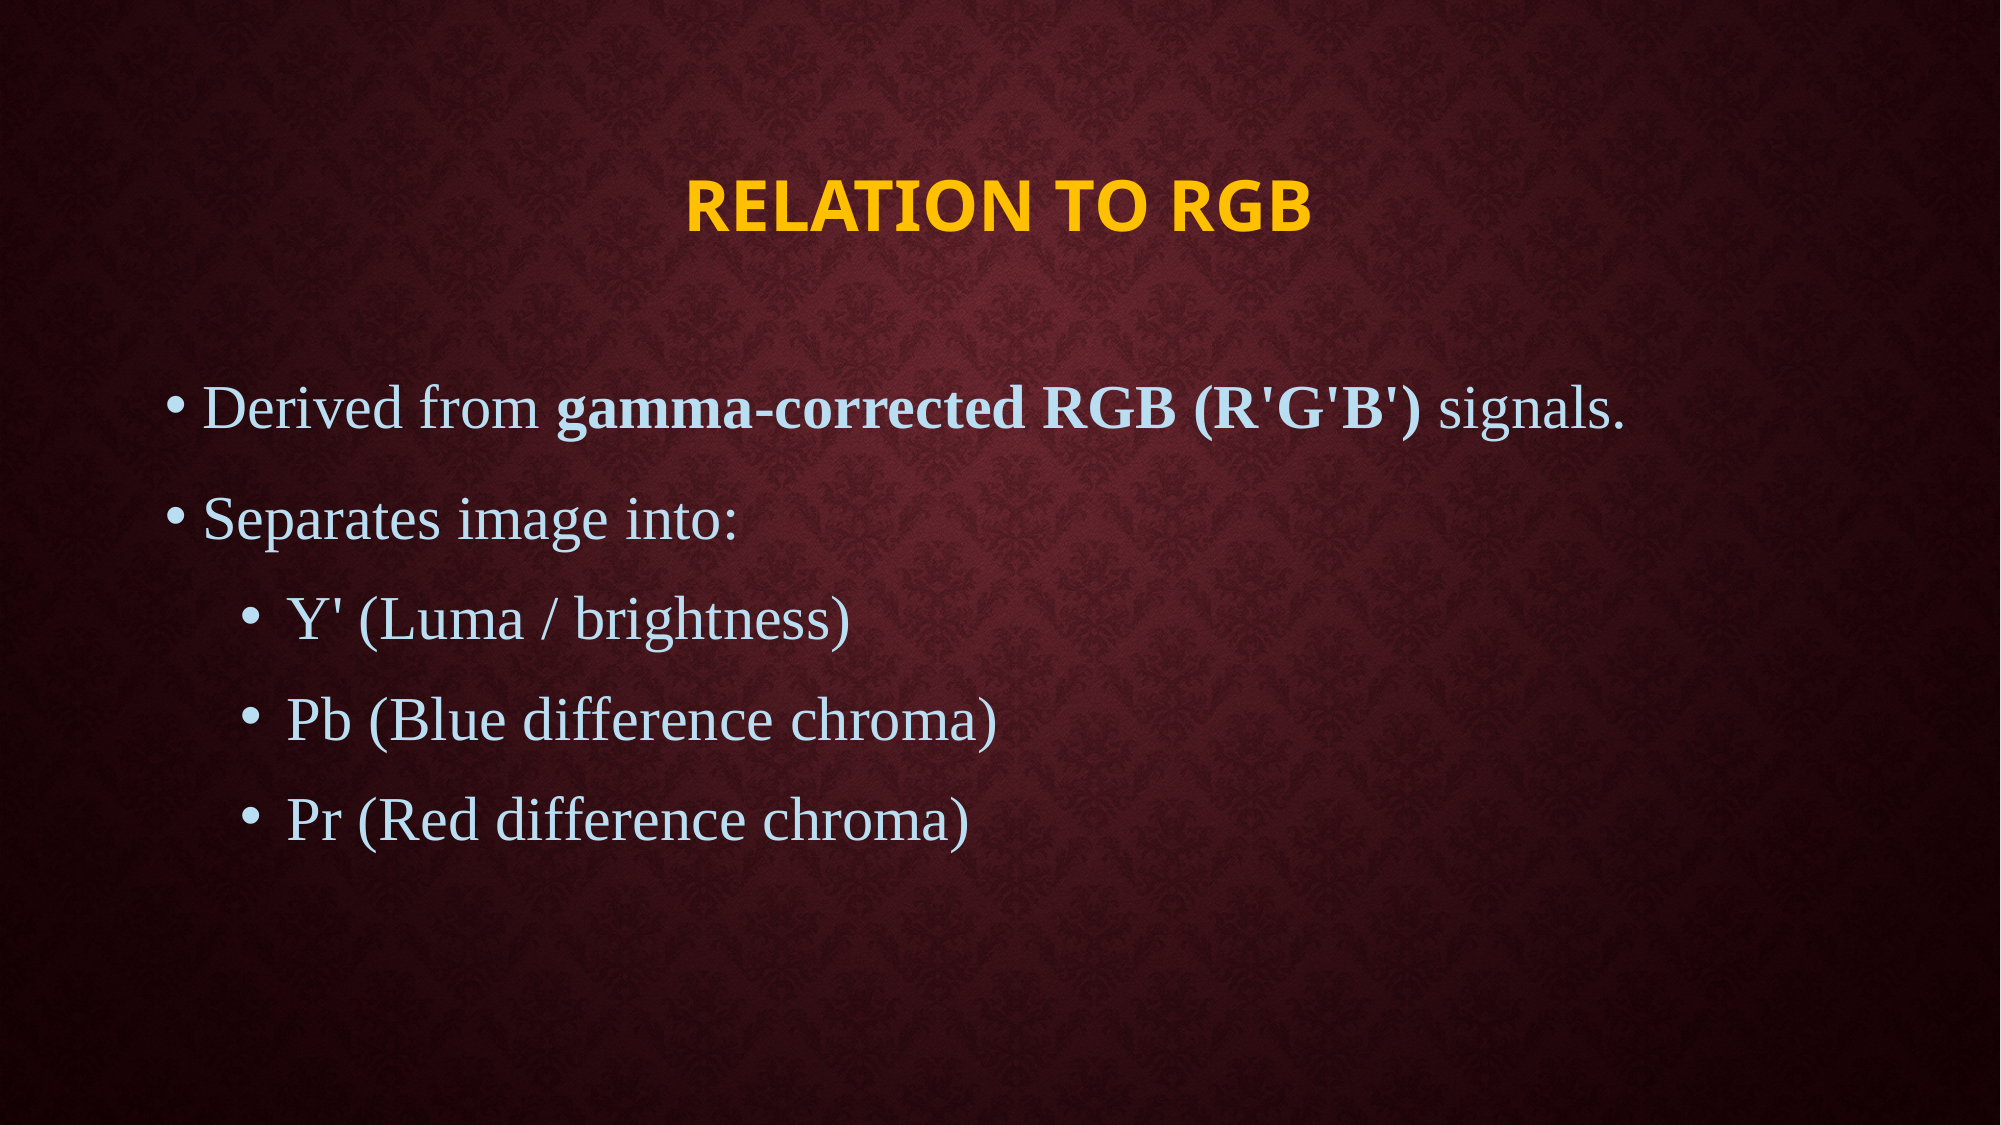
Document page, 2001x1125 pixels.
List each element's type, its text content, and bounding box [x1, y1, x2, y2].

list Derived from gamma-corrected RGB (R'G'B') signals. Separates image into: Y' (Luma / brightness) Pb (Blue difference chroma) Pr (Red difference chroma) [149, 343, 1849, 950]
title RELATION TO RGB [149, 99, 1849, 318]
